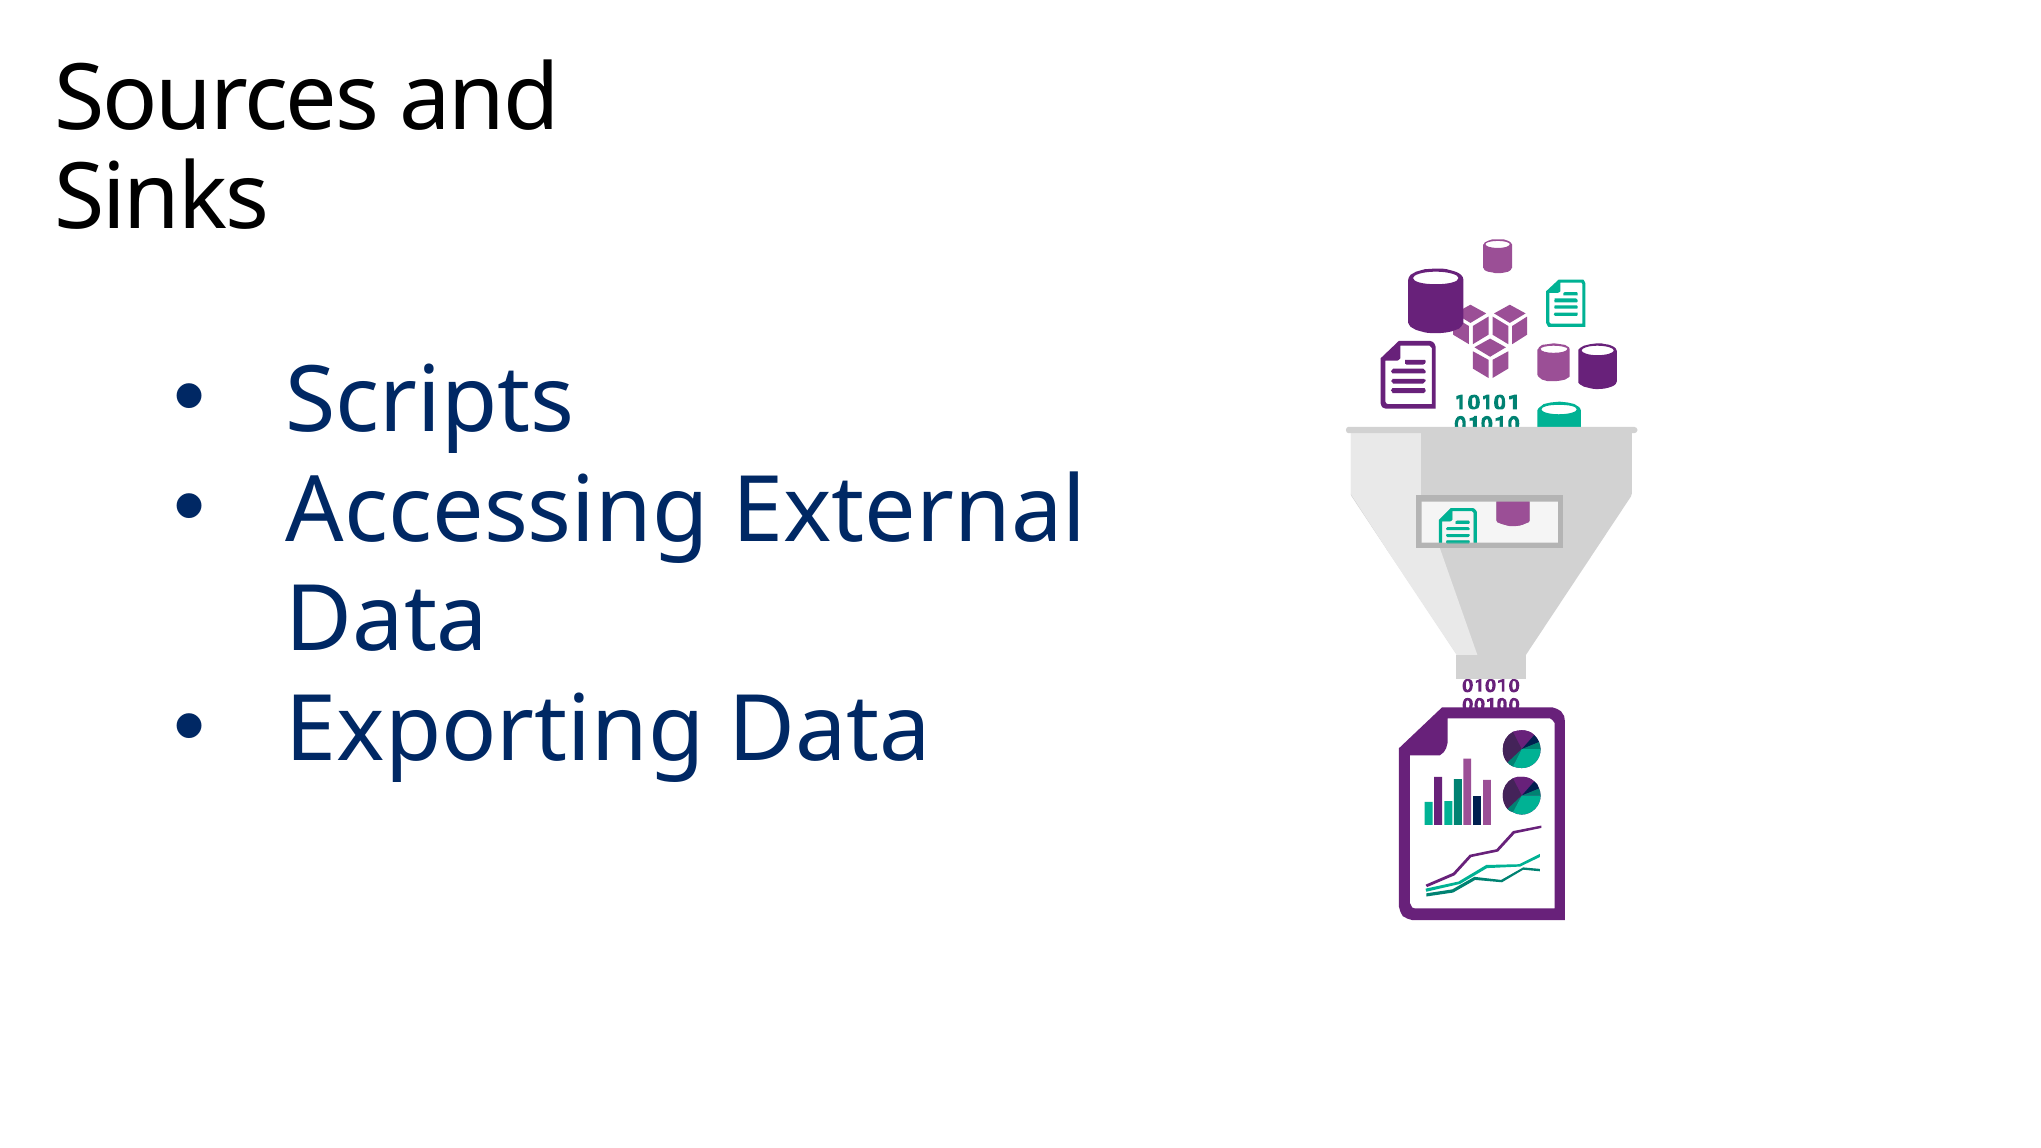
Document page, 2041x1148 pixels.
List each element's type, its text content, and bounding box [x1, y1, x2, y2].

picture [1034, 124, 1943, 1033]
title Sources and Sinks [30, 35, 773, 162]
text_box Scripts Accessing External Data Exporting Data [158, 331, 1034, 787]
